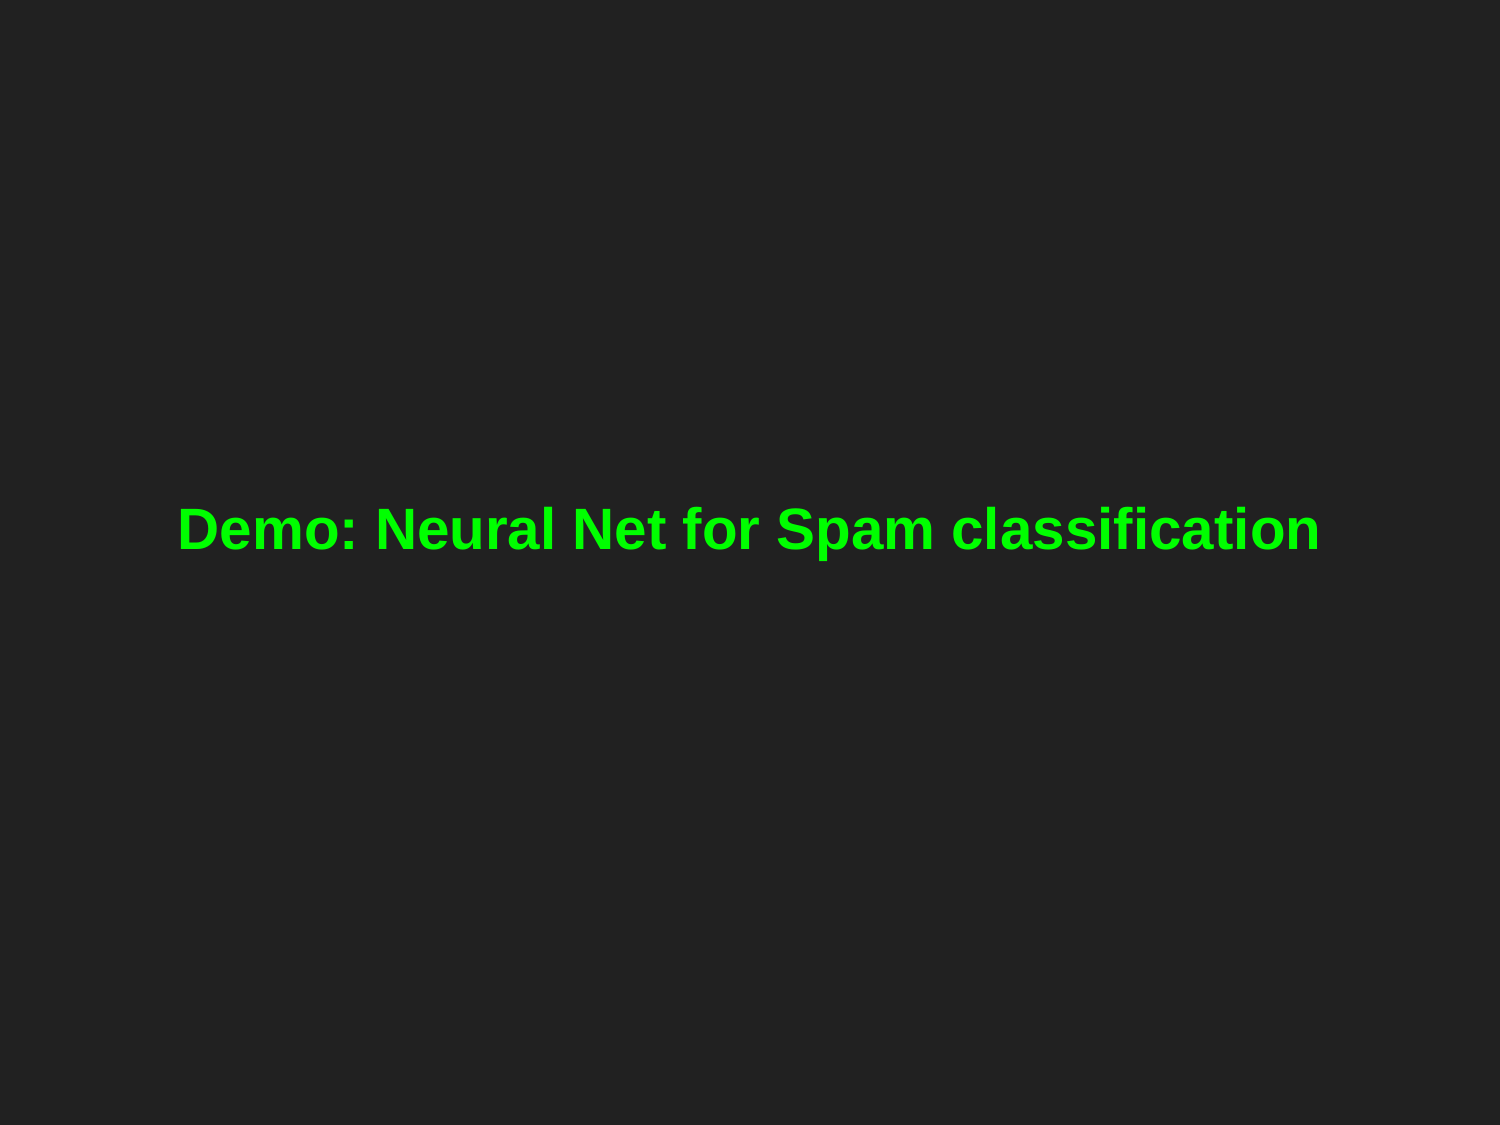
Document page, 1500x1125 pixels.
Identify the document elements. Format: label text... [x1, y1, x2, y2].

subtitle Demo: Neural Net for Spam classification [51, 475, 1449, 650]
